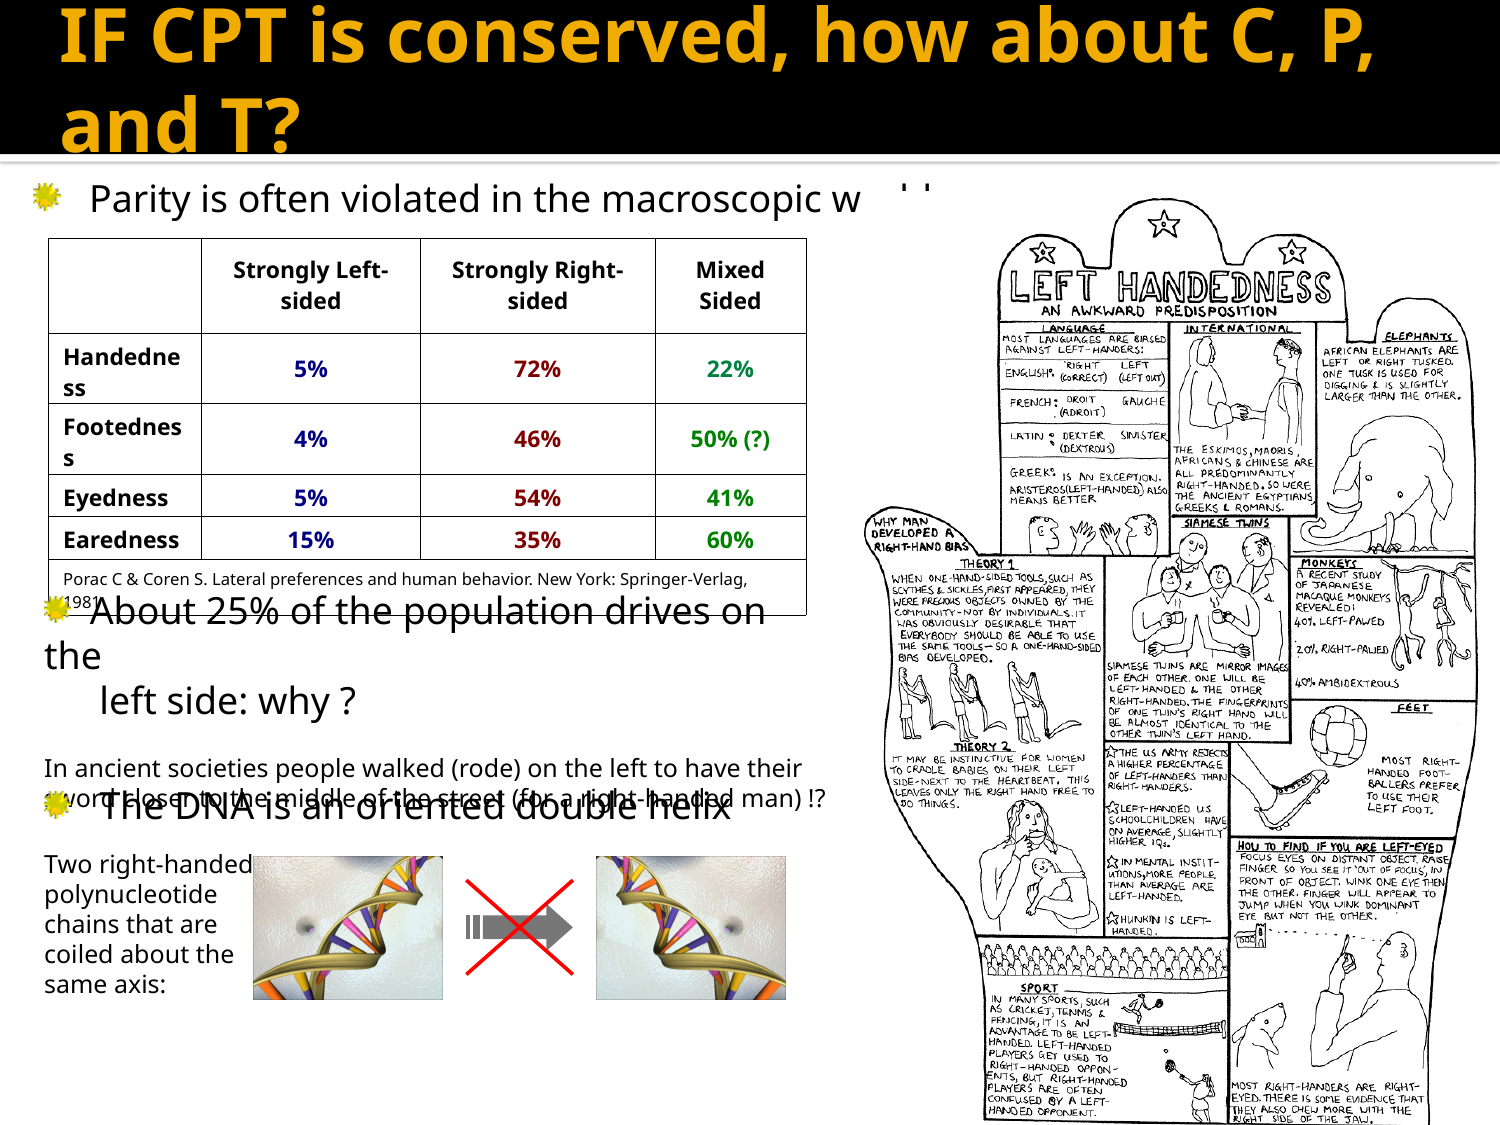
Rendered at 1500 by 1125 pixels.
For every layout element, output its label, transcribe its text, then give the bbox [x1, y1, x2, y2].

table_cell Eyedness [49, 475, 201, 516]
table_cell 35% [421, 517, 655, 559]
text_box The DNA is an oriented double helix [29, 774, 798, 836]
text_box About 25% of the population drives on the left side: why ? In ancient societies people walked (rode) on the left to have their sword closer to the middle of the street (for a right-handed man) !? [29, 579, 845, 820]
table_cell Porac C & Coren S. Lateral preferences and human behavior. New York: Springer-Verlag, 1981 [49, 560, 806, 579]
table_cell 72% [421, 334, 655, 403]
text_box [472, 915, 480, 940]
picture [33, 183, 61, 211]
table_cell Earedness [49, 517, 201, 559]
table_cell 41% [656, 475, 806, 516]
table_cell Footedness [49, 404, 201, 474]
table_header [49, 239, 201, 333]
table_cell 46% [421, 404, 655, 474]
table_header Mixed Sided [656, 239, 806, 333]
table_cell 50% (?) [656, 404, 806, 474]
table_cell 54% [421, 475, 655, 516]
picture [596, 856, 786, 1000]
table_header Strongly Left-sided [202, 239, 420, 333]
picture [253, 856, 443, 1000]
text_box Two right-handed polynucleotide chains that are coiled about the same axis: [29, 841, 269, 1007]
picture [44, 791, 71, 819]
table_cell Handedness [49, 334, 201, 403]
table_cell 4% [202, 404, 420, 474]
picture [861, 191, 1480, 1125]
text_box [466, 915, 470, 940]
table_cell 5% [202, 475, 420, 516]
table_cell 22% [656, 334, 806, 403]
table_cell 60% [656, 517, 806, 559]
picture [44, 596, 71, 623]
text_box Parity is often violated in the macroscopic world: [19, 166, 961, 228]
table_cell 15% [202, 517, 420, 559]
text_box [482, 904, 573, 951]
title IF CPT is conserved, how about C, P, and T? [44, 0, 1467, 155]
table_cell 5% [202, 334, 420, 403]
table_header Strongly Right-sided [421, 239, 655, 333]
